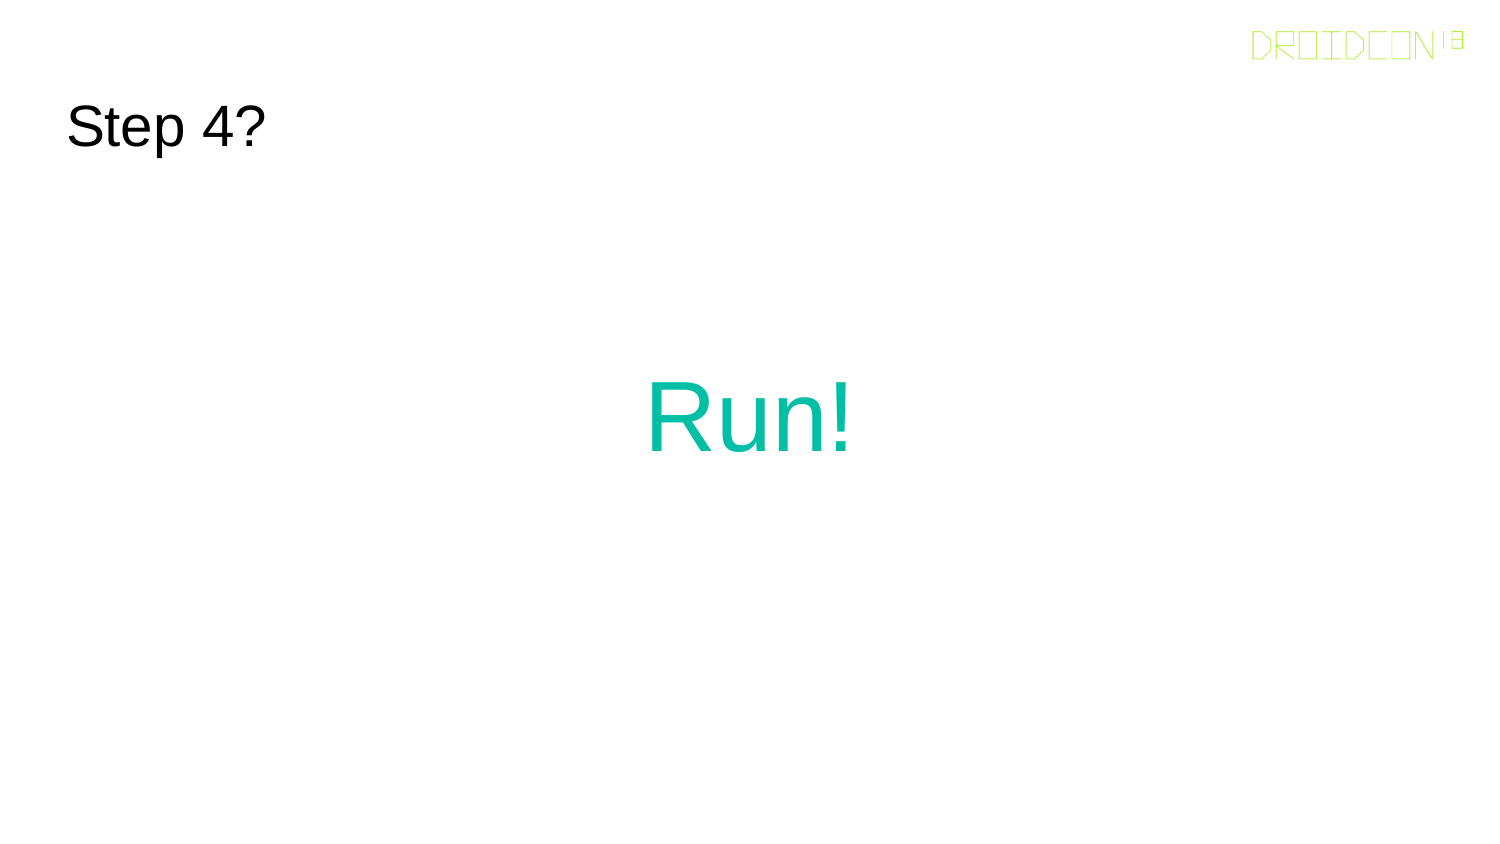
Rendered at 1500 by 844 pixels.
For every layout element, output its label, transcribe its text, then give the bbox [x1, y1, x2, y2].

text_box Run! [530, 336, 970, 492]
picture [1251, 26, 1467, 81]
text_box Step 4? [51, 72, 1449, 167]
